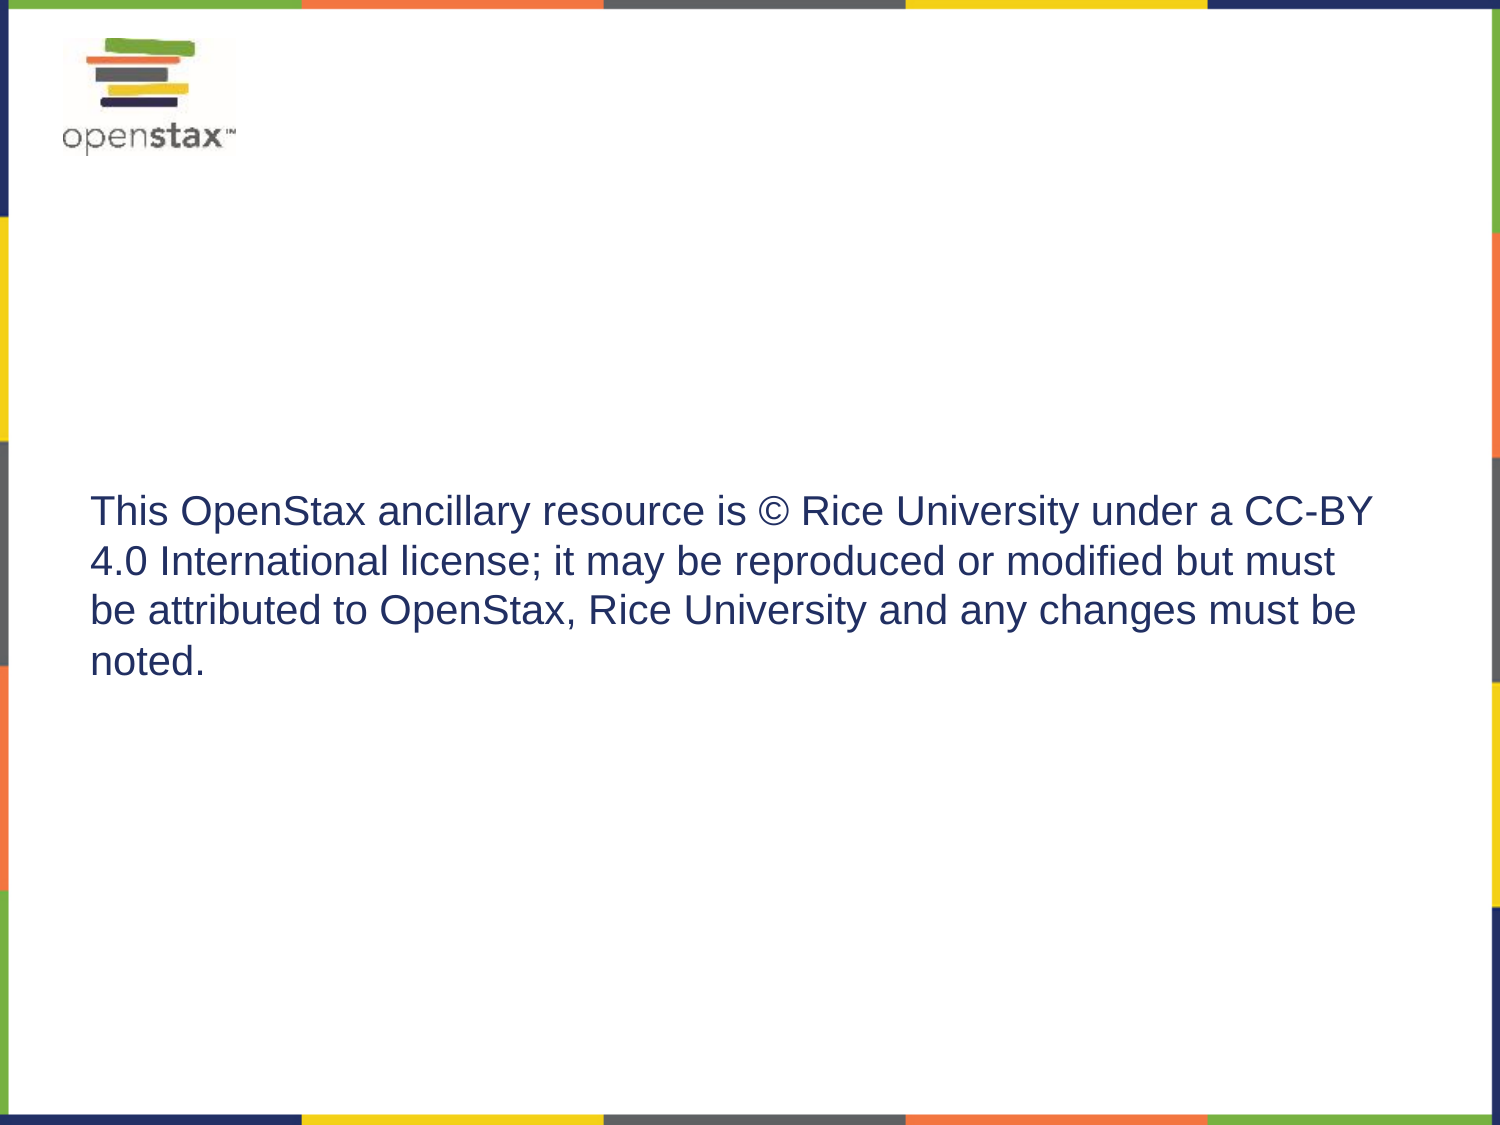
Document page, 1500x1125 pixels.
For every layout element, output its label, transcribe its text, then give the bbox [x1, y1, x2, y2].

list This OpenStax ancillary resource is © Rice University under a CC-BY 4.0 International license; it may be reproduced or modified but must be attributed to OpenStax, Rice University and any changes must be noted. [75, 181, 1398, 1045]
picture [0, 0, 1500, 1125]
